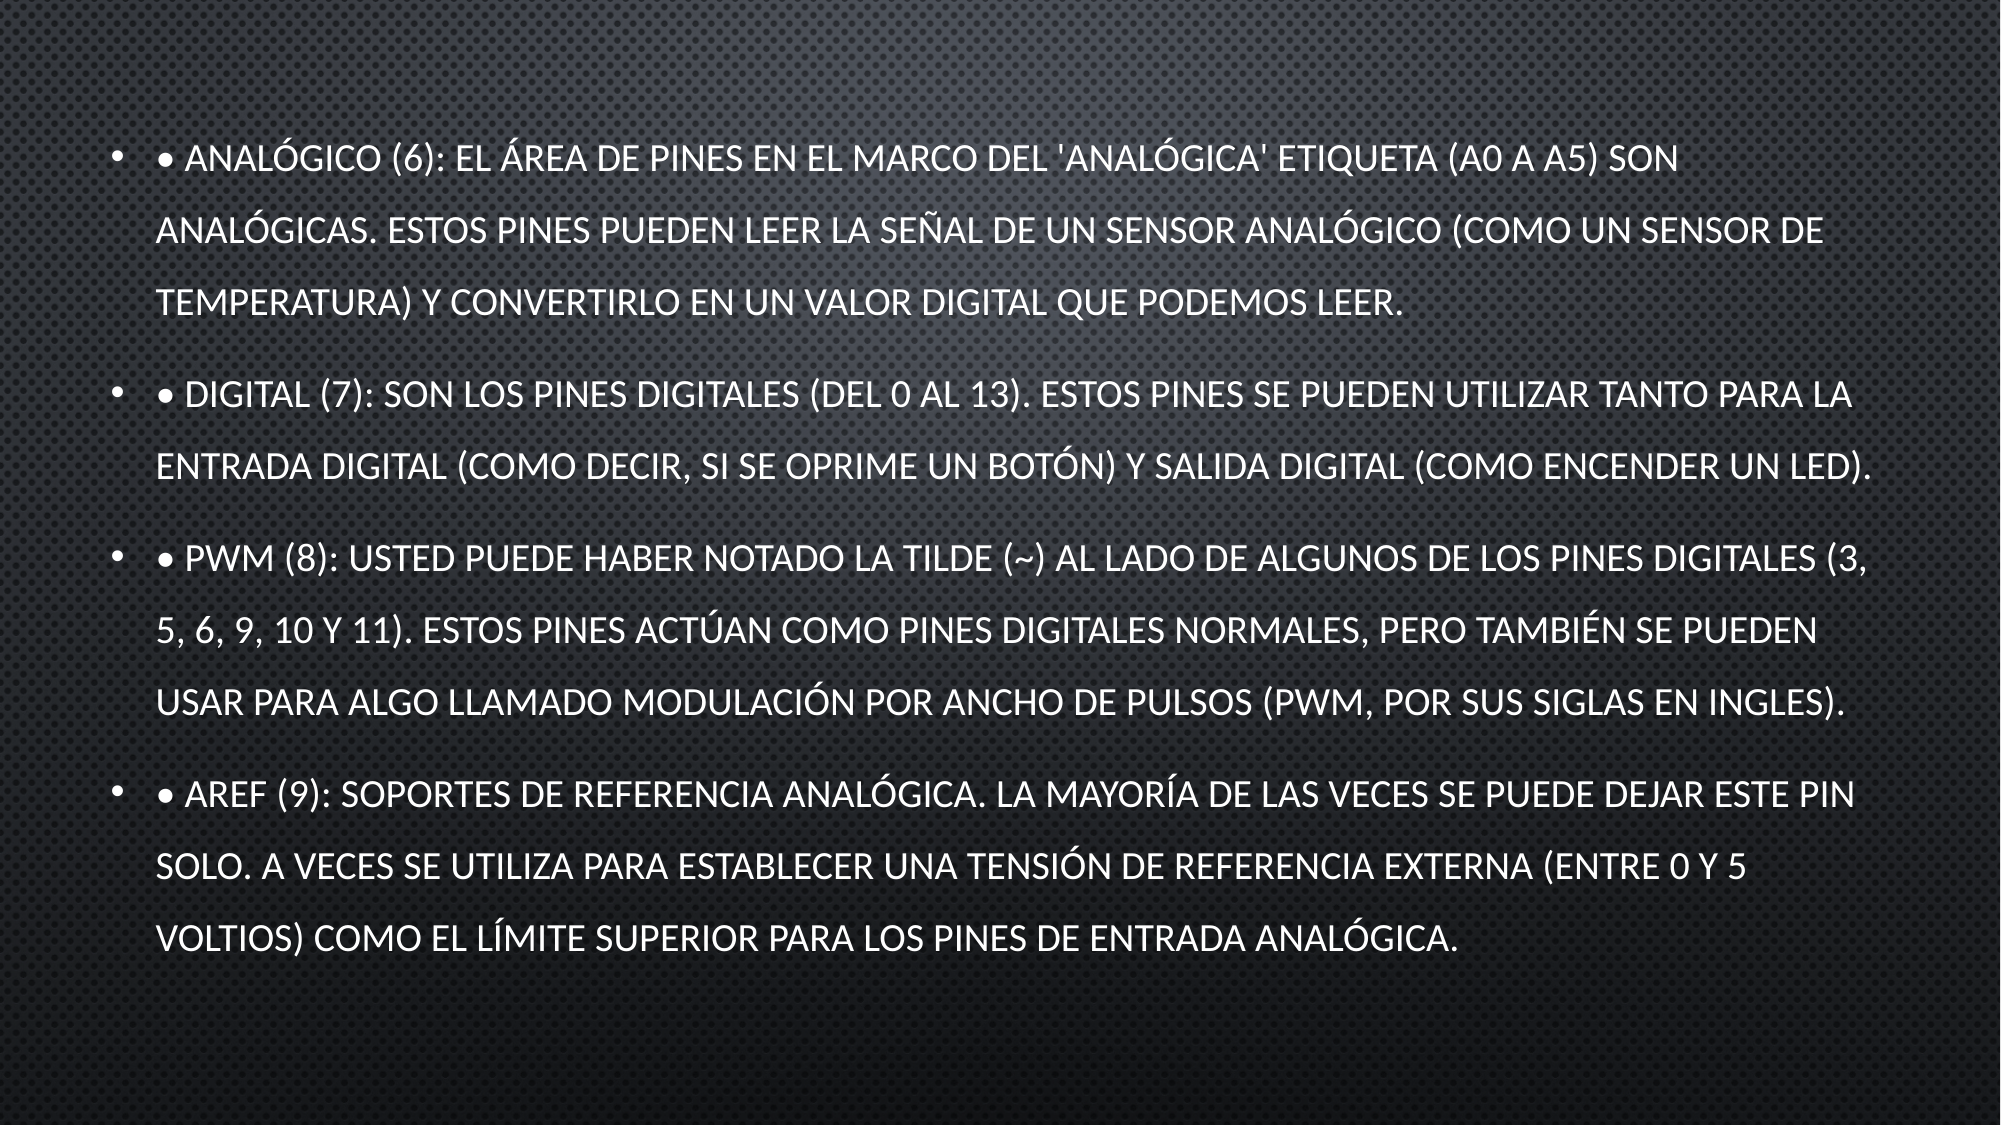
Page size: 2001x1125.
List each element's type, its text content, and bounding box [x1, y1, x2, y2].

list • Analógico (6): El área de pines en el marco del 'analógica' etiqueta (A0 a A5) son analógicas. Estos pines pueden leer la señal de un sensor analógico (como un sensor de temperatura) y convertirlo en un valor digital que podemos leer. • Digital (7): Son los pines digitales (del 0 al 13). Estos pines se pueden utilizar tanto para la entrada digital (como decir, si se oprime un botón) y salida digital (como encender un LED). • PWM (8): Usted puede haber notado la tilde (~) al lado de algunos de los pines digitales (3, 5, 6, 9, 10 y 11). Estos pines actúan como pines digitales normales, pero también se pueden usar para algo llamado Modulación por ancho de pulsos (PWM, por sus siglas en Ingles). • AREF (9): Soportes de referencia analógica. La mayoría de las veces se puede dejar este pin solo. A veces se utiliza para establecer una tensión de referencia externa (entre 0 y 5 voltios) como el límite superior para los pines de entrada analógica. [95, 99, 1898, 1009]
